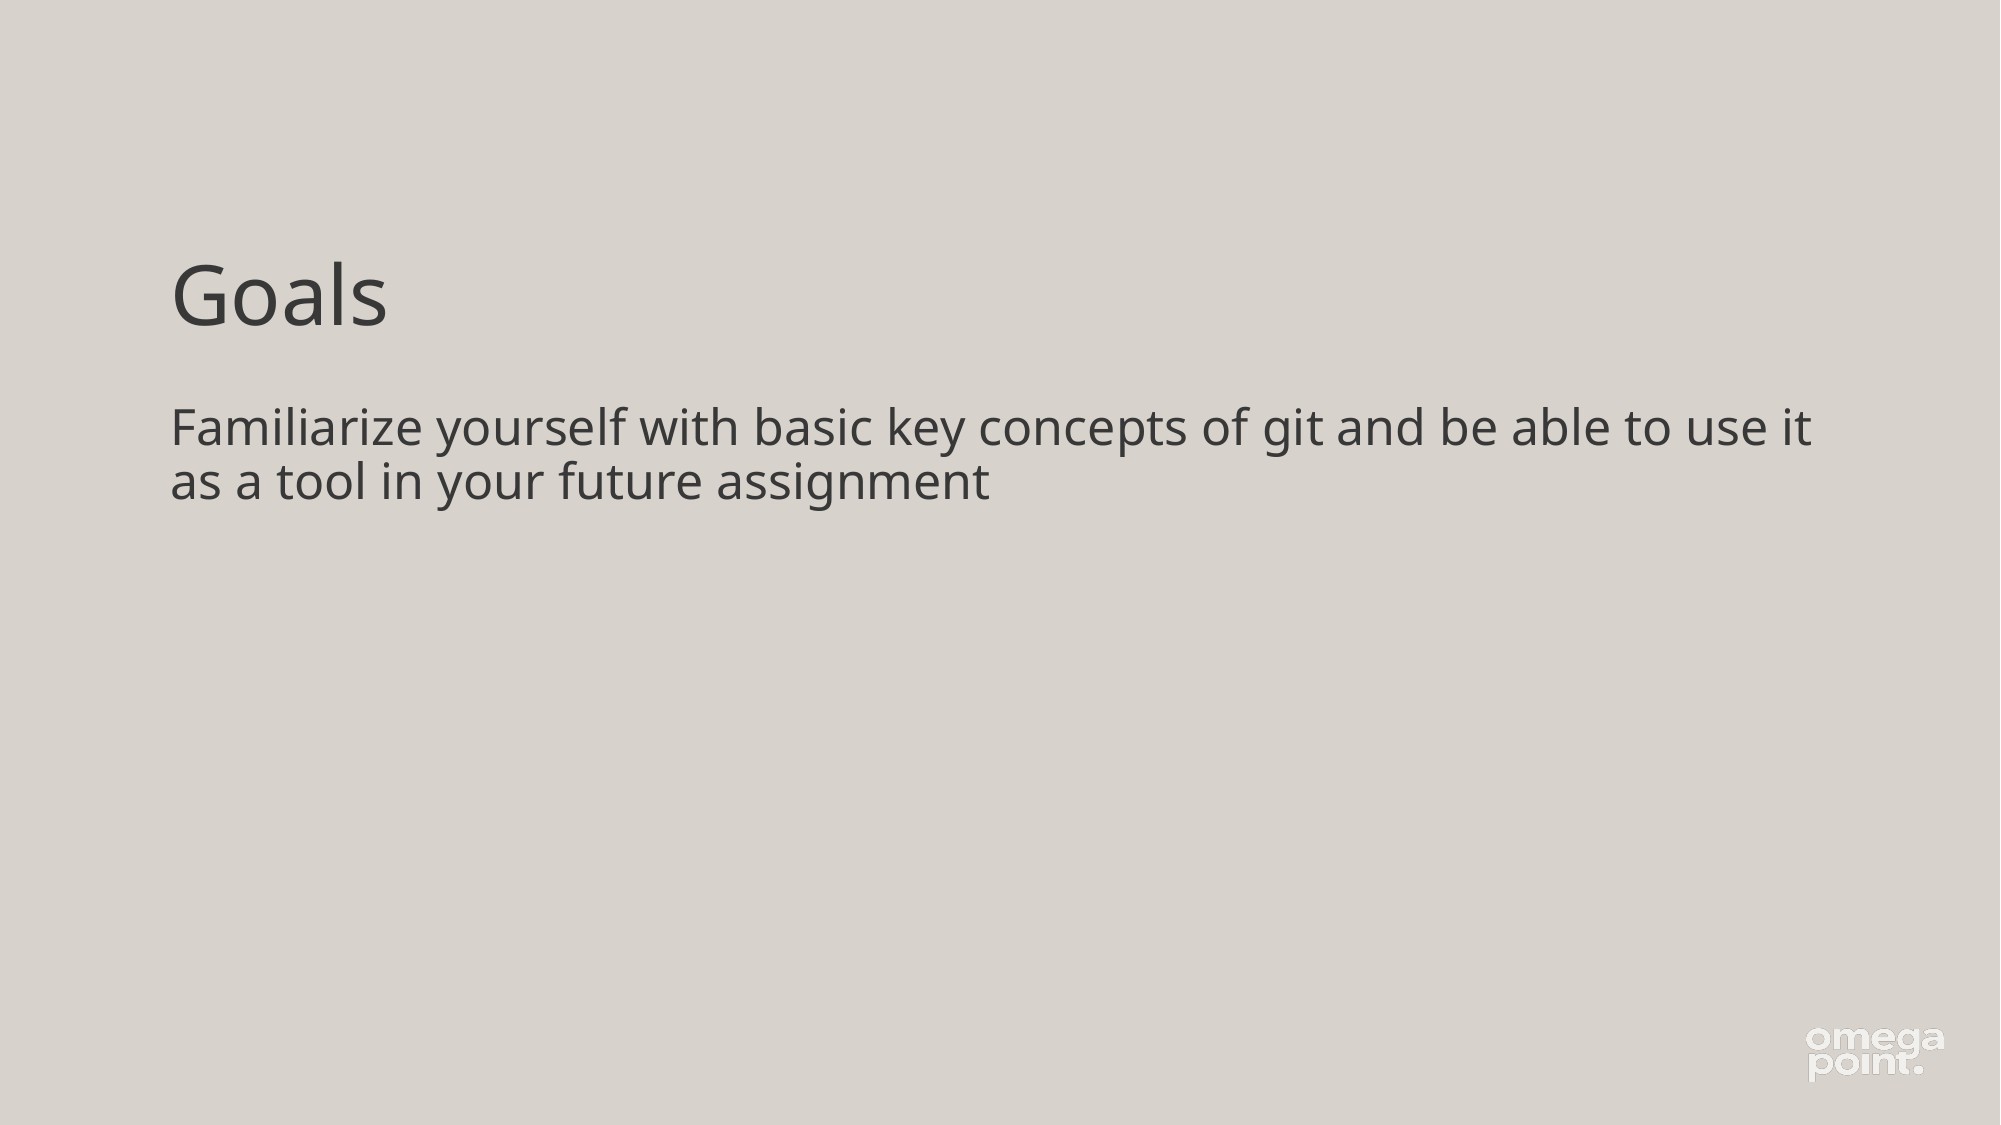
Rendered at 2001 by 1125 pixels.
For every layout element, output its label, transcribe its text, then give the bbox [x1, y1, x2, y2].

list Familiarize yourself with basic key concepts of git and be able to use it as a tool in your future assignment [155, 394, 1845, 1044]
title Goals [155, 61, 1845, 351]
